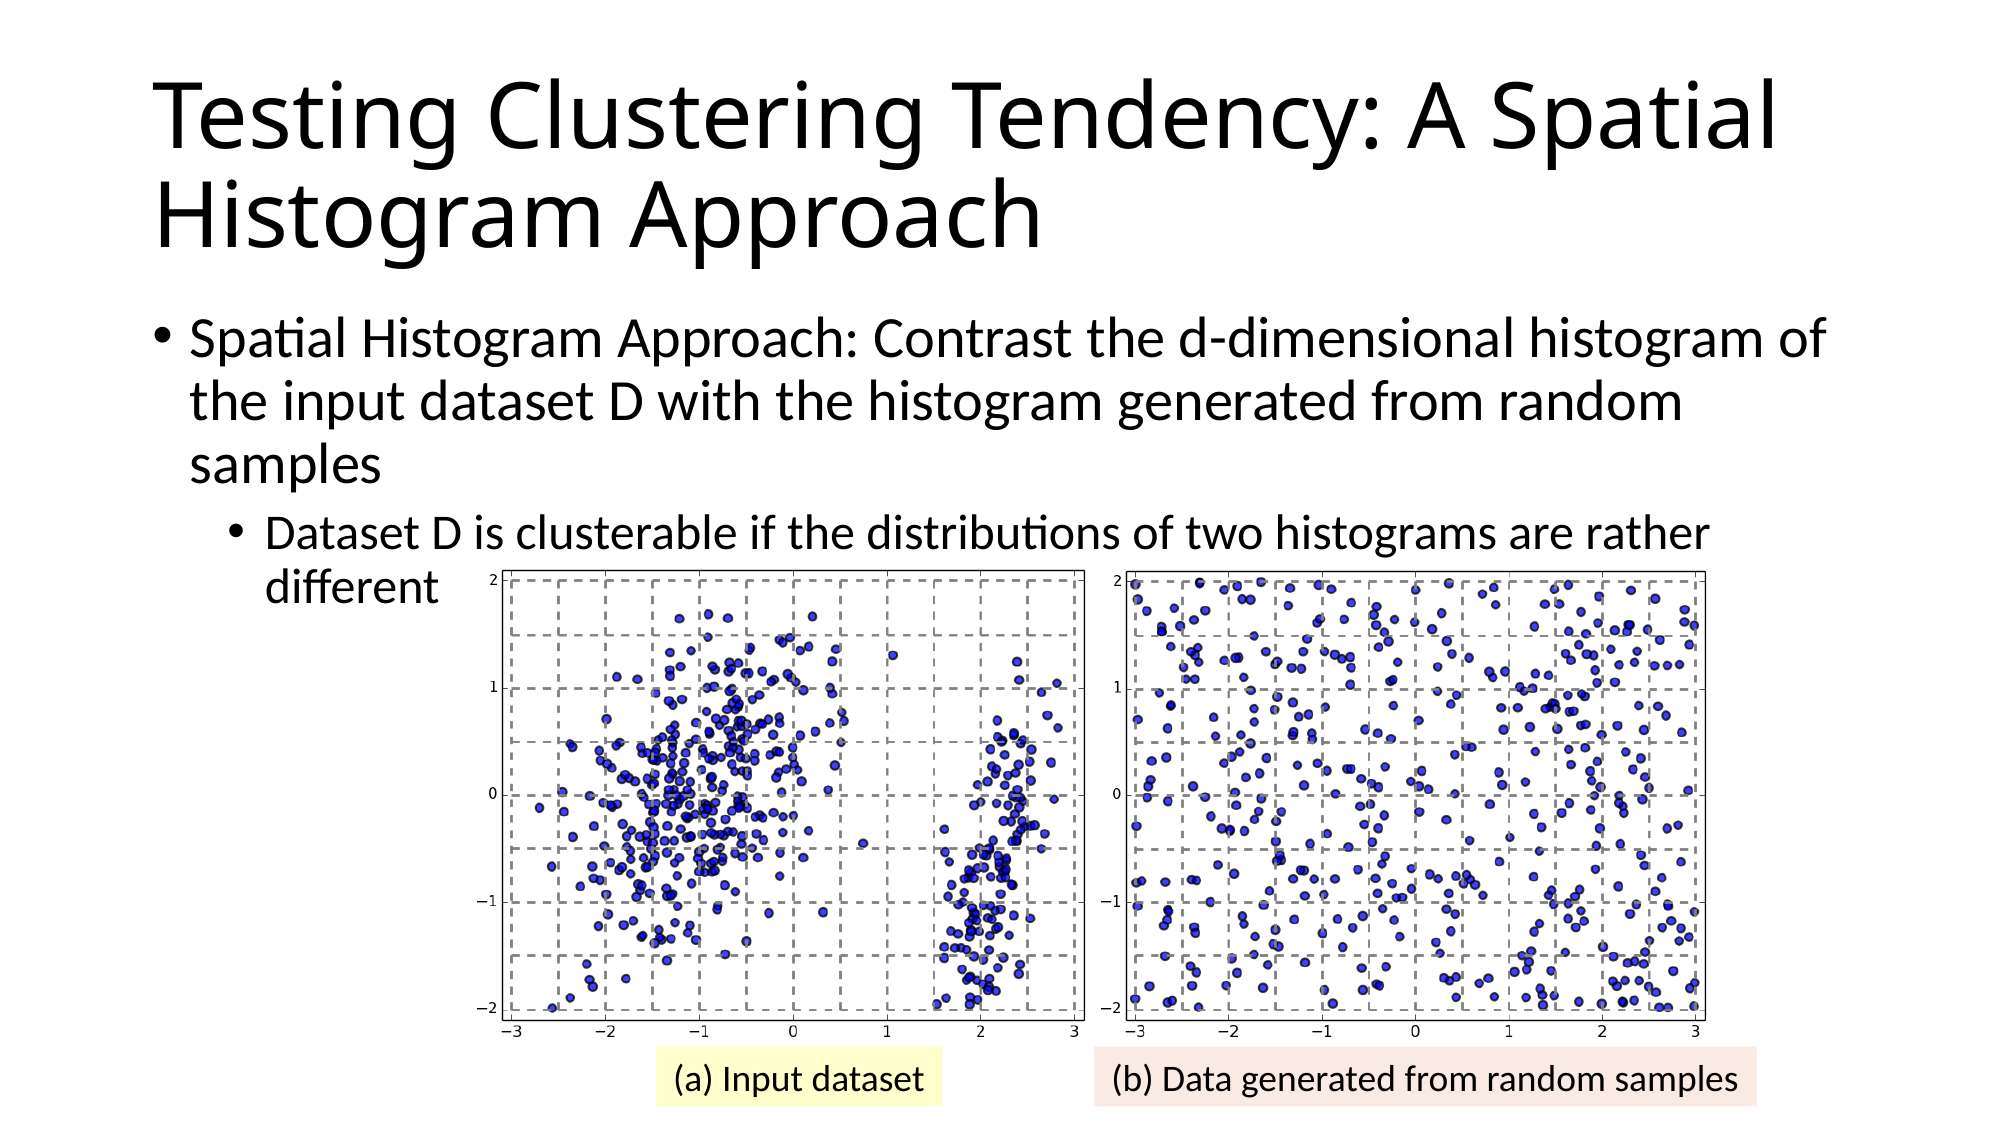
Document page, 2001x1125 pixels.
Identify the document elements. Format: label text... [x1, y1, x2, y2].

text_box (a) Input dataset [655, 1046, 943, 1107]
text_box (b) Data generated from random samples [1094, 1046, 1757, 1107]
picture [477, 562, 1086, 1040]
title Testing Clustering Tendency: A Spatial Histogram Approach [137, 59, 1863, 278]
picture [1101, 563, 1707, 1039]
list Spatial Histogram Approach: Contrast the d-dimensional histogram of the input dataset D with the histogram generated from random samples Dataset D is clusterable if the distributions of two histograms are rather different [137, 299, 1863, 1014]
